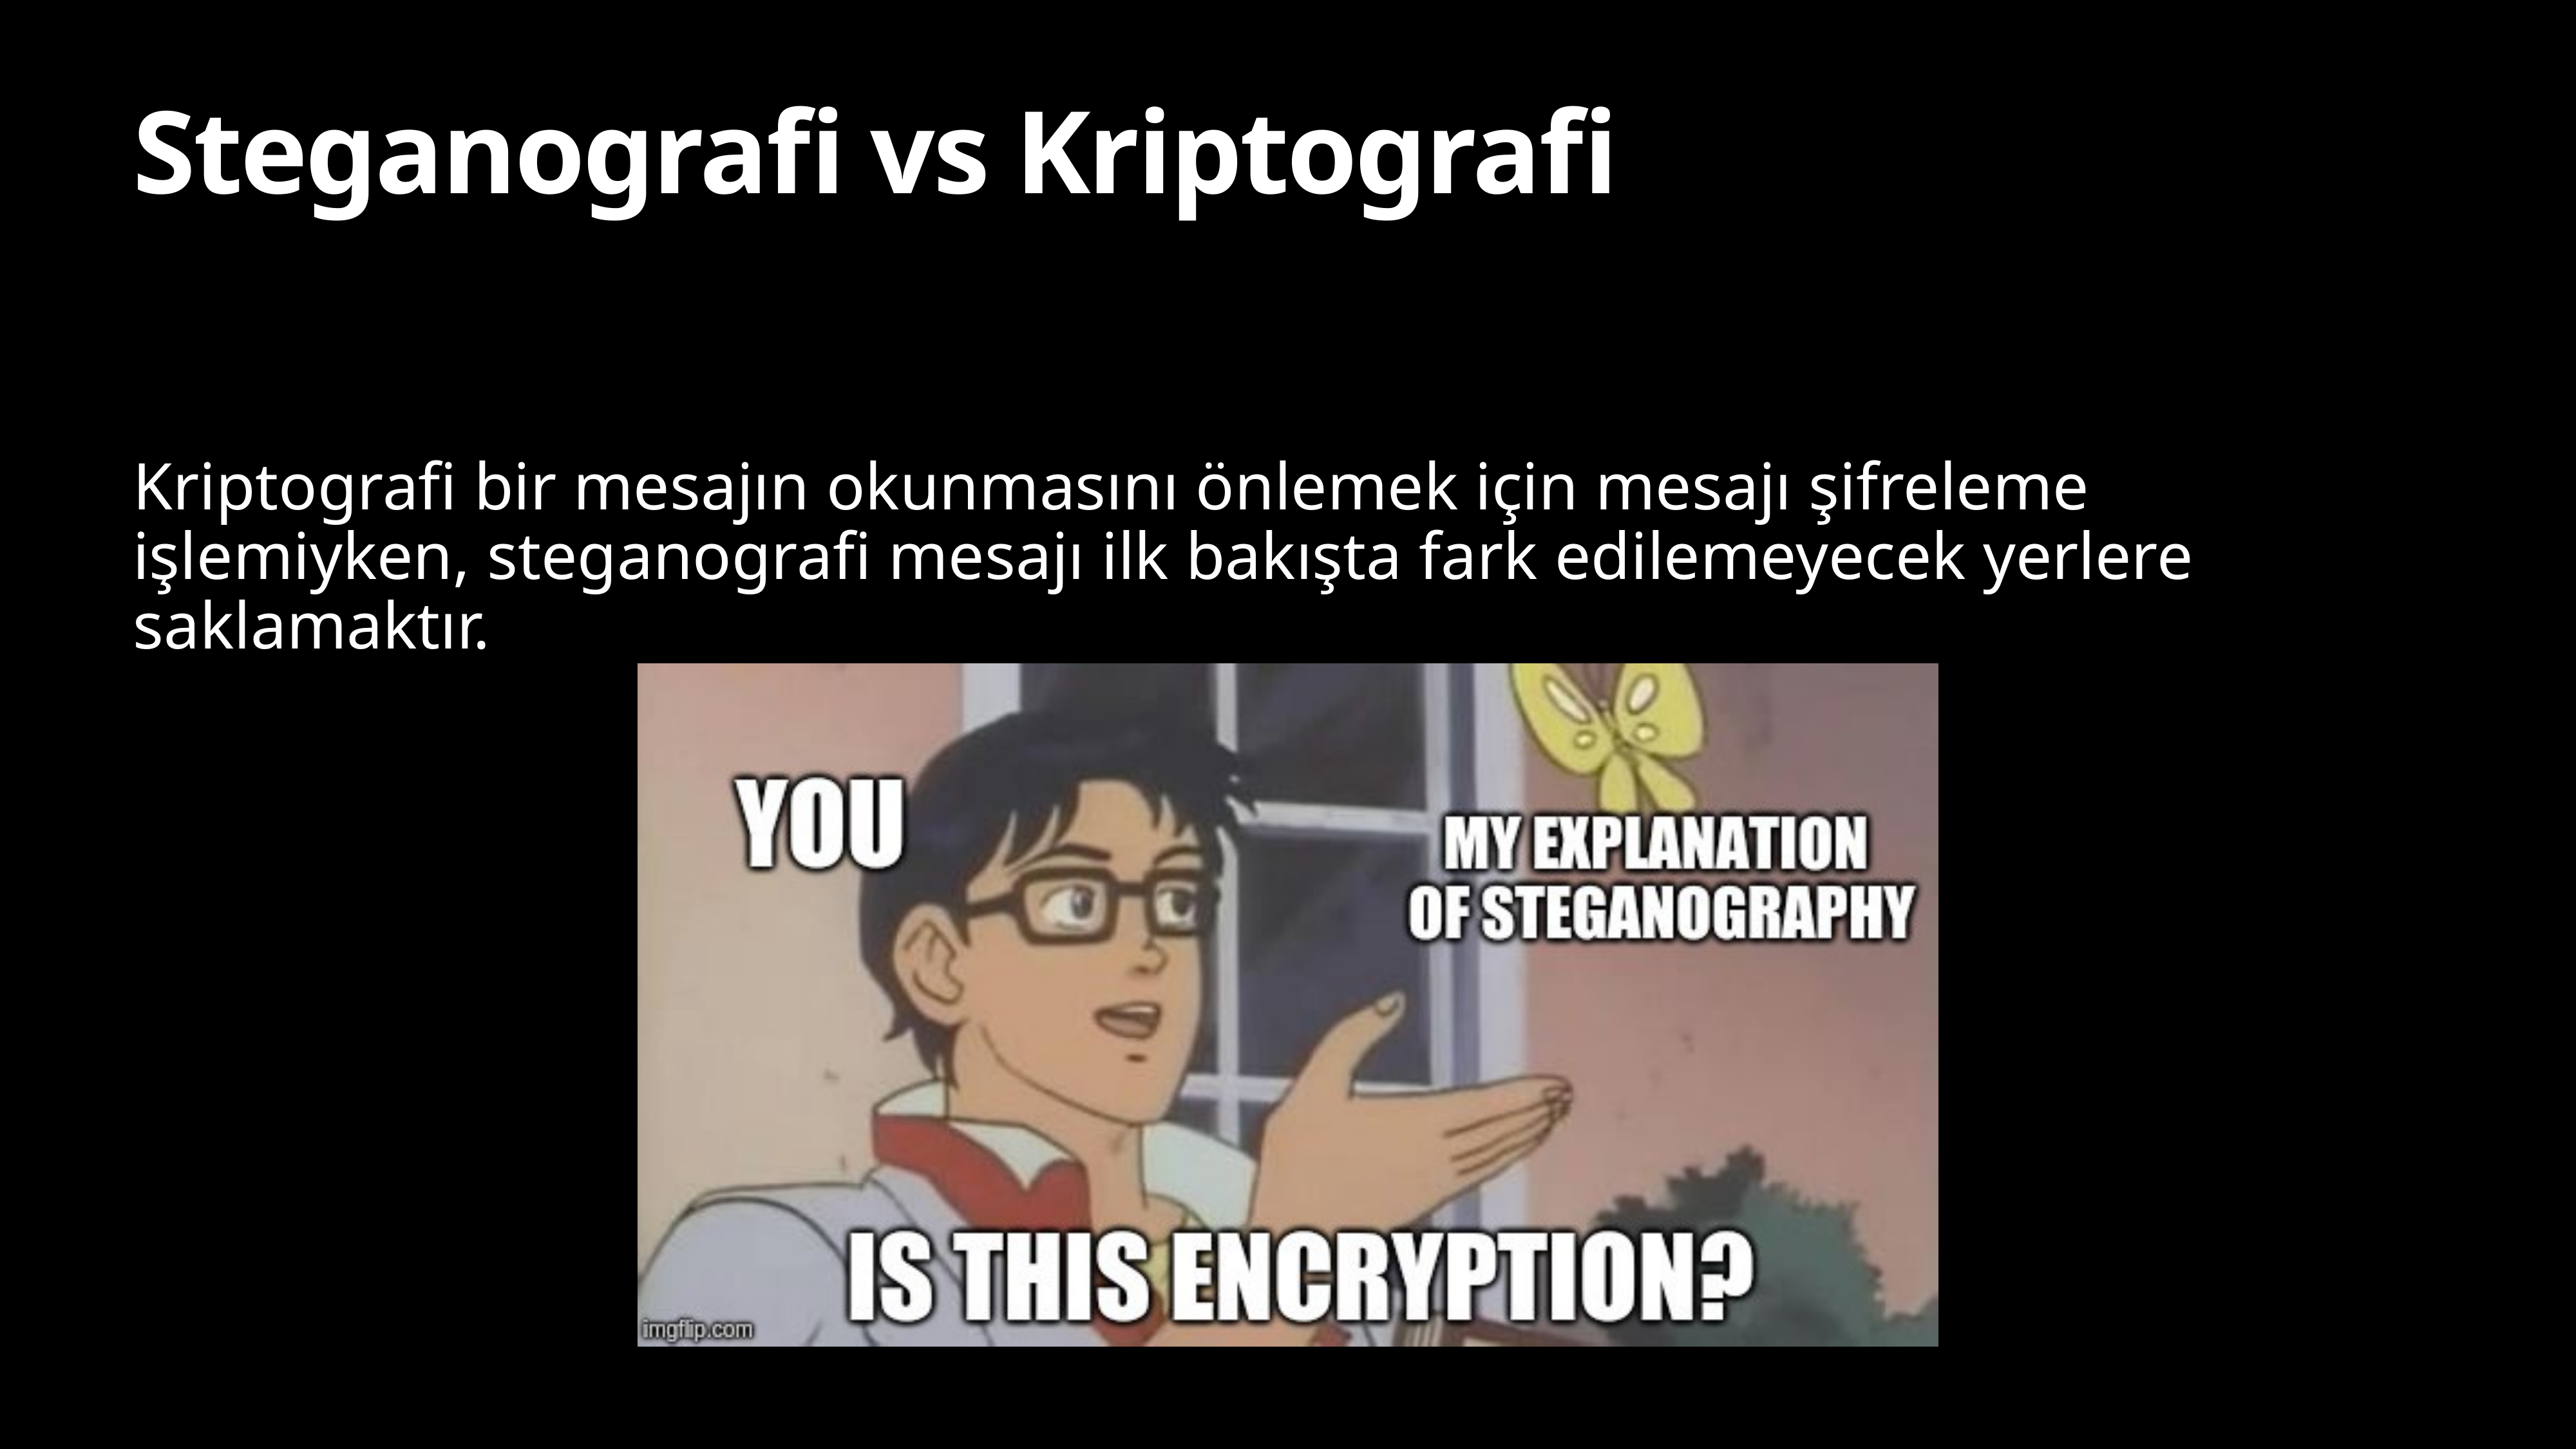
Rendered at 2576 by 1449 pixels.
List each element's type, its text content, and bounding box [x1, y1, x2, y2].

picture [637, 663, 1938, 1347]
title Steganografi vs Kriptografi [127, 100, 2449, 252]
list Kriptografi bir mesajın okunmasını önlemek için mesajı şifreleme işlemiyken, steganografi mesajı ilk bakışta fark edilemeyecek yerlere saklamaktır. [127, 448, 2449, 1321]
